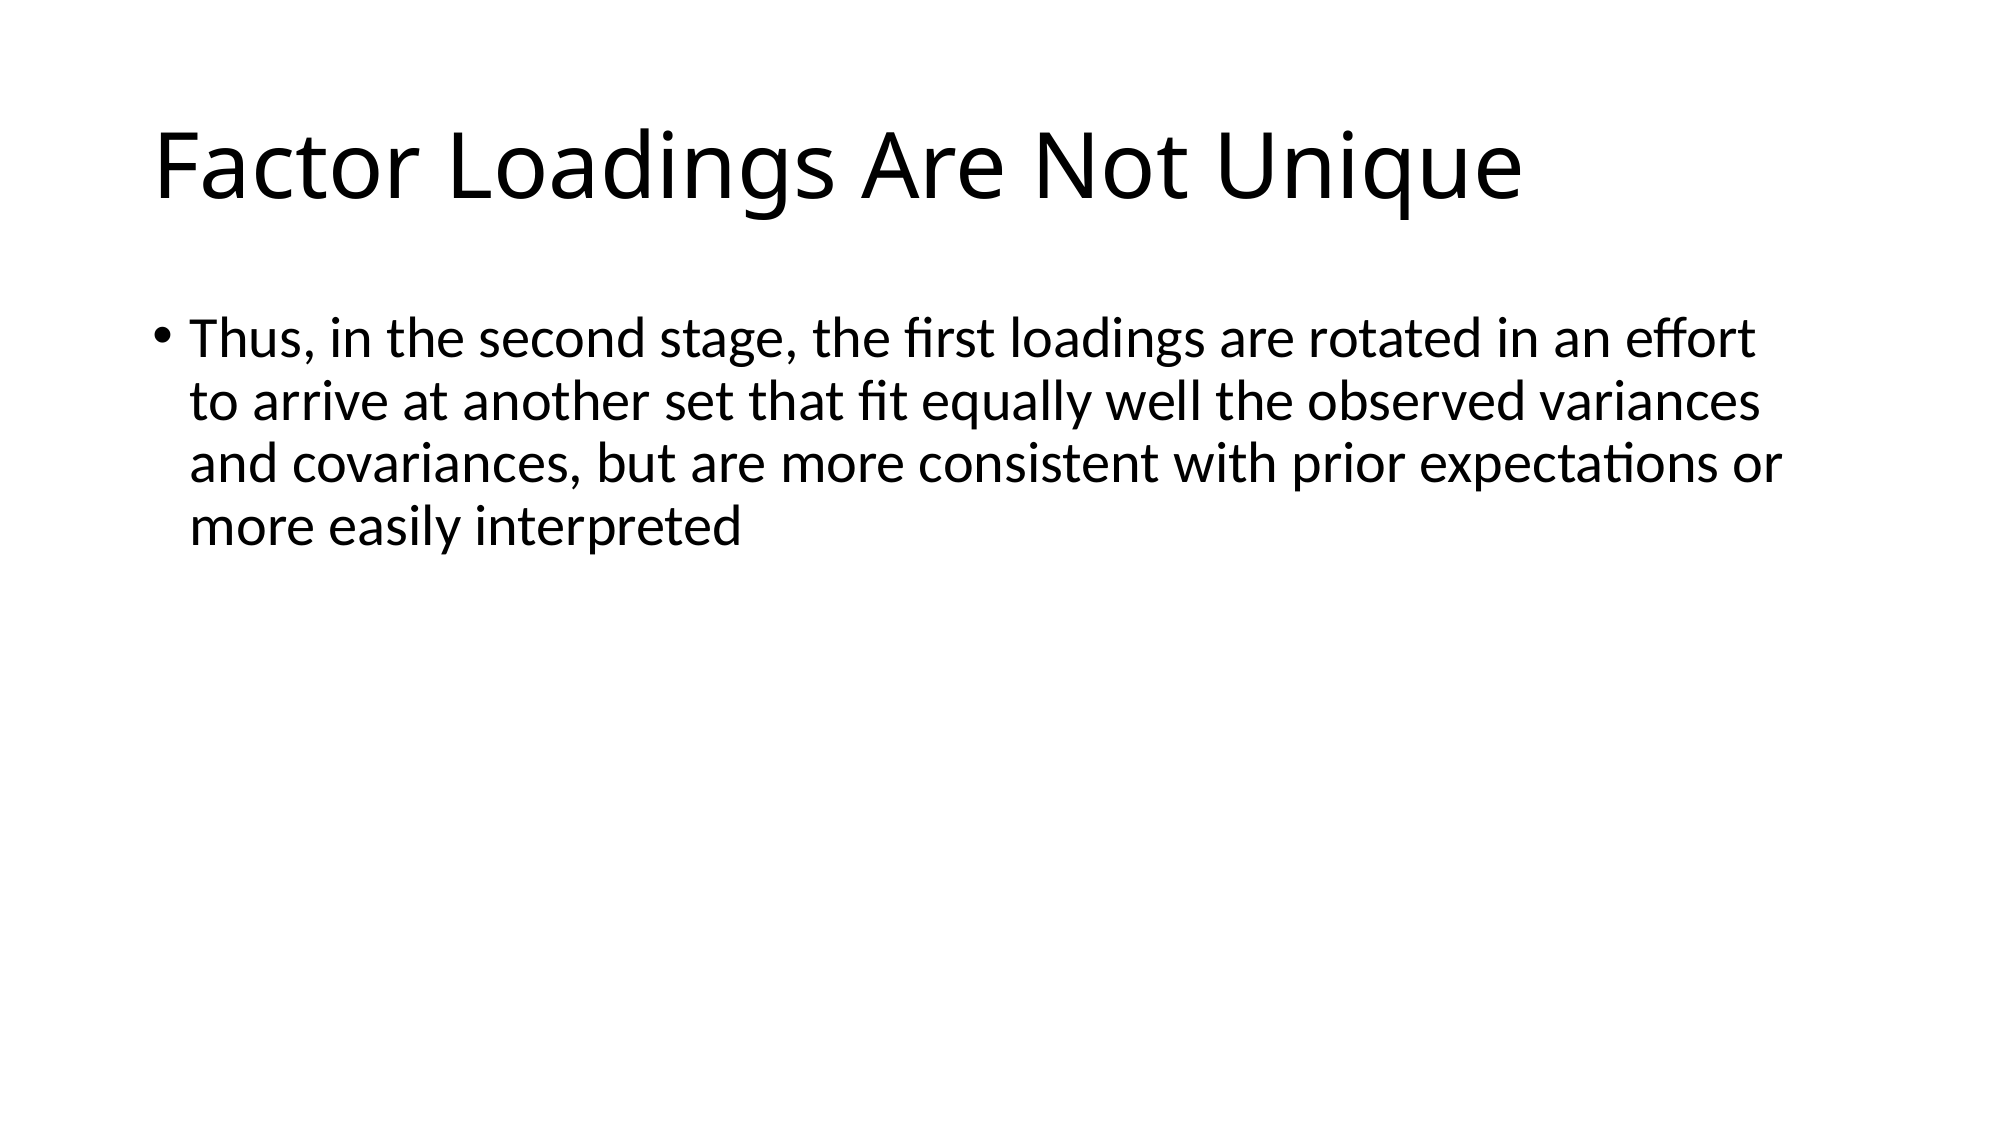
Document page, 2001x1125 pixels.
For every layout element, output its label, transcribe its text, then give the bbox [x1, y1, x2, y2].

title Factor Loadings Are Not Unique [137, 59, 1863, 278]
list Thus, in the second stage, the first loadings are rotated in an effort to arrive at another set that fit equally well the observed variances and covariances, but are more consistent with prior expectations or more easily interpreted [137, 299, 1830, 1014]
